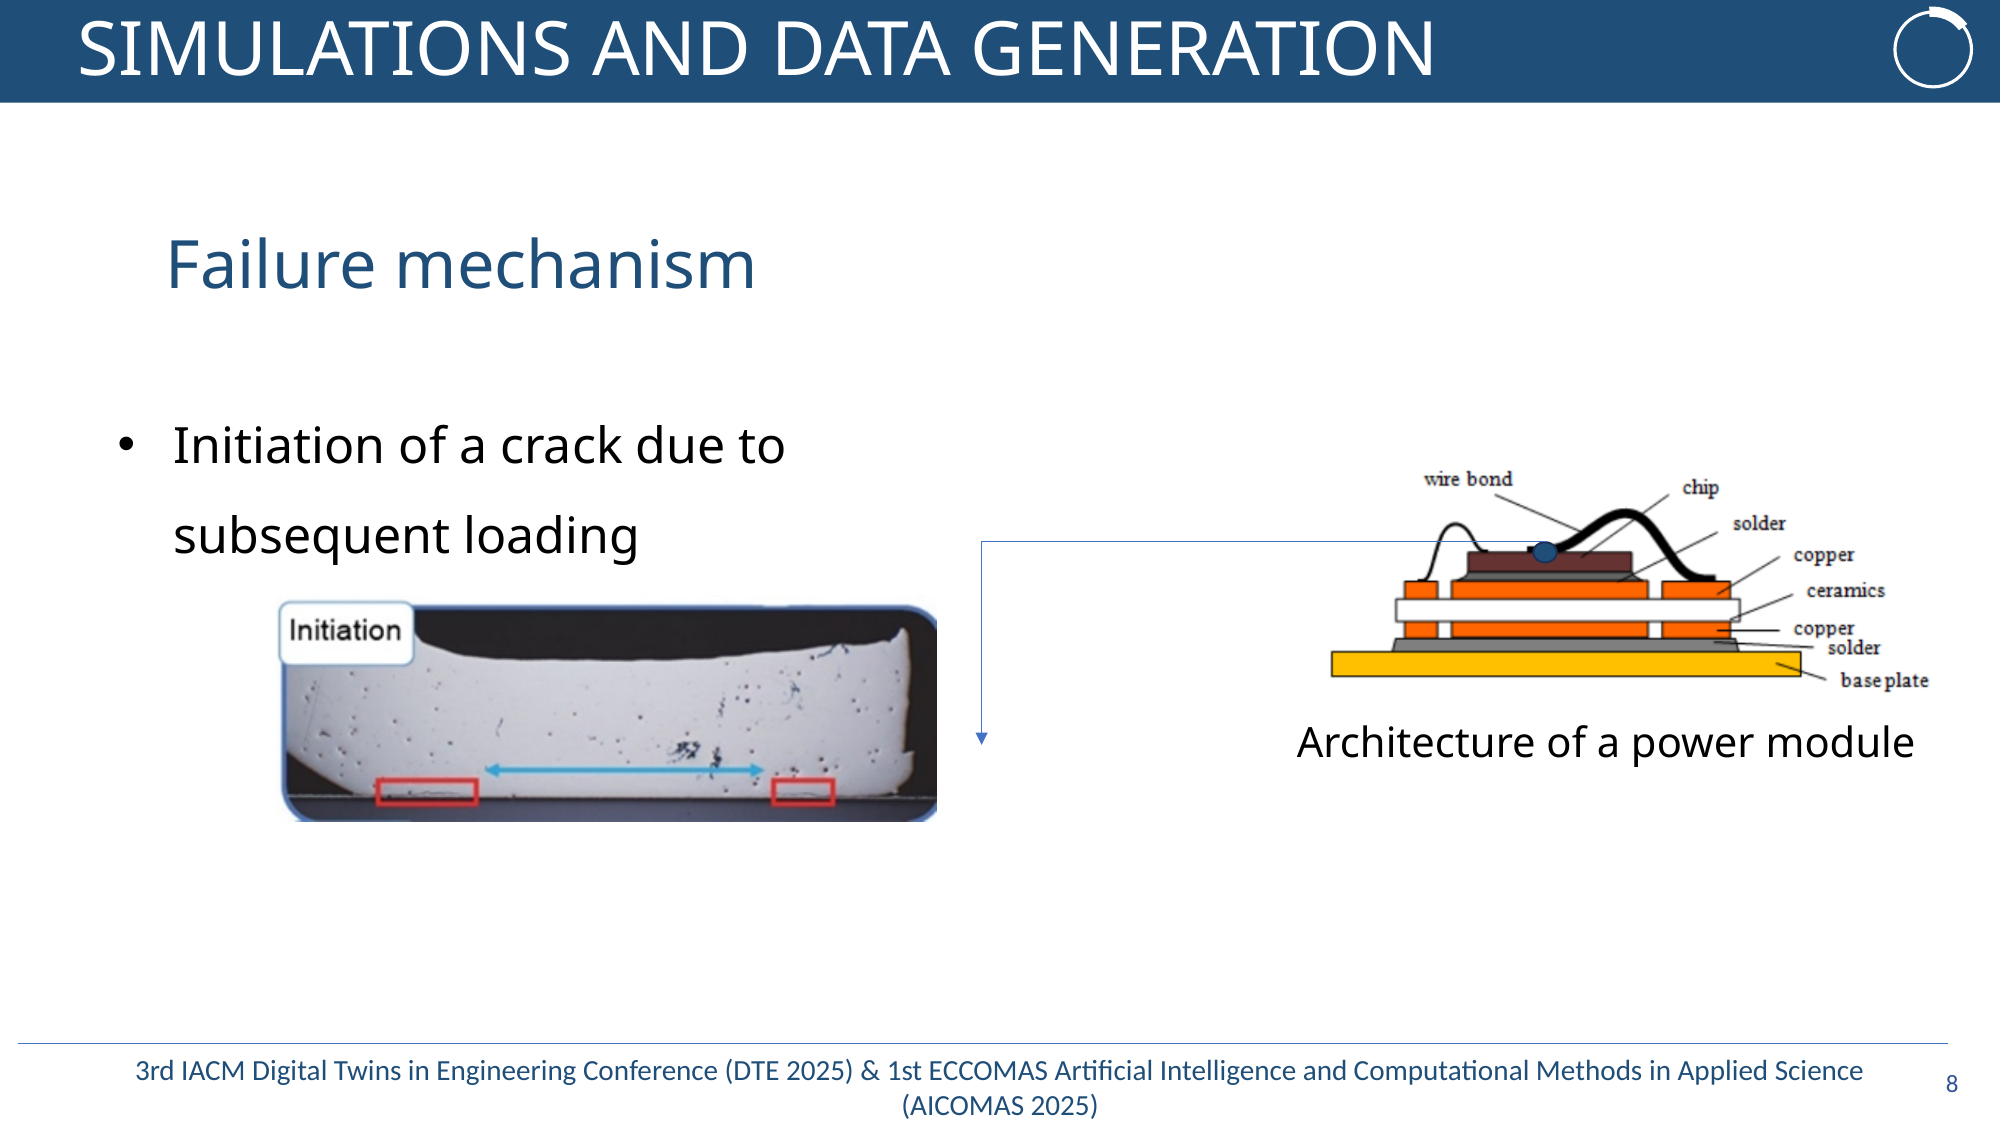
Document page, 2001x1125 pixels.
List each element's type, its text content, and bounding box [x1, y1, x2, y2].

text_box Failure mechanism [150, 134, 1206, 309]
text_box [1893, 10, 1973, 88]
text_box [1929, 7, 1967, 26]
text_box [1369, 411, 1971, 782]
text_box Initiation of a crack due to subsequent loading [102, 375, 1052, 571]
slide_number 7 [1843, 1053, 1974, 1113]
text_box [1161, 361, 1365, 926]
picture [276, 595, 937, 822]
title SIMULATIONS AND DATA GENERATION [62, 6, 1813, 96]
